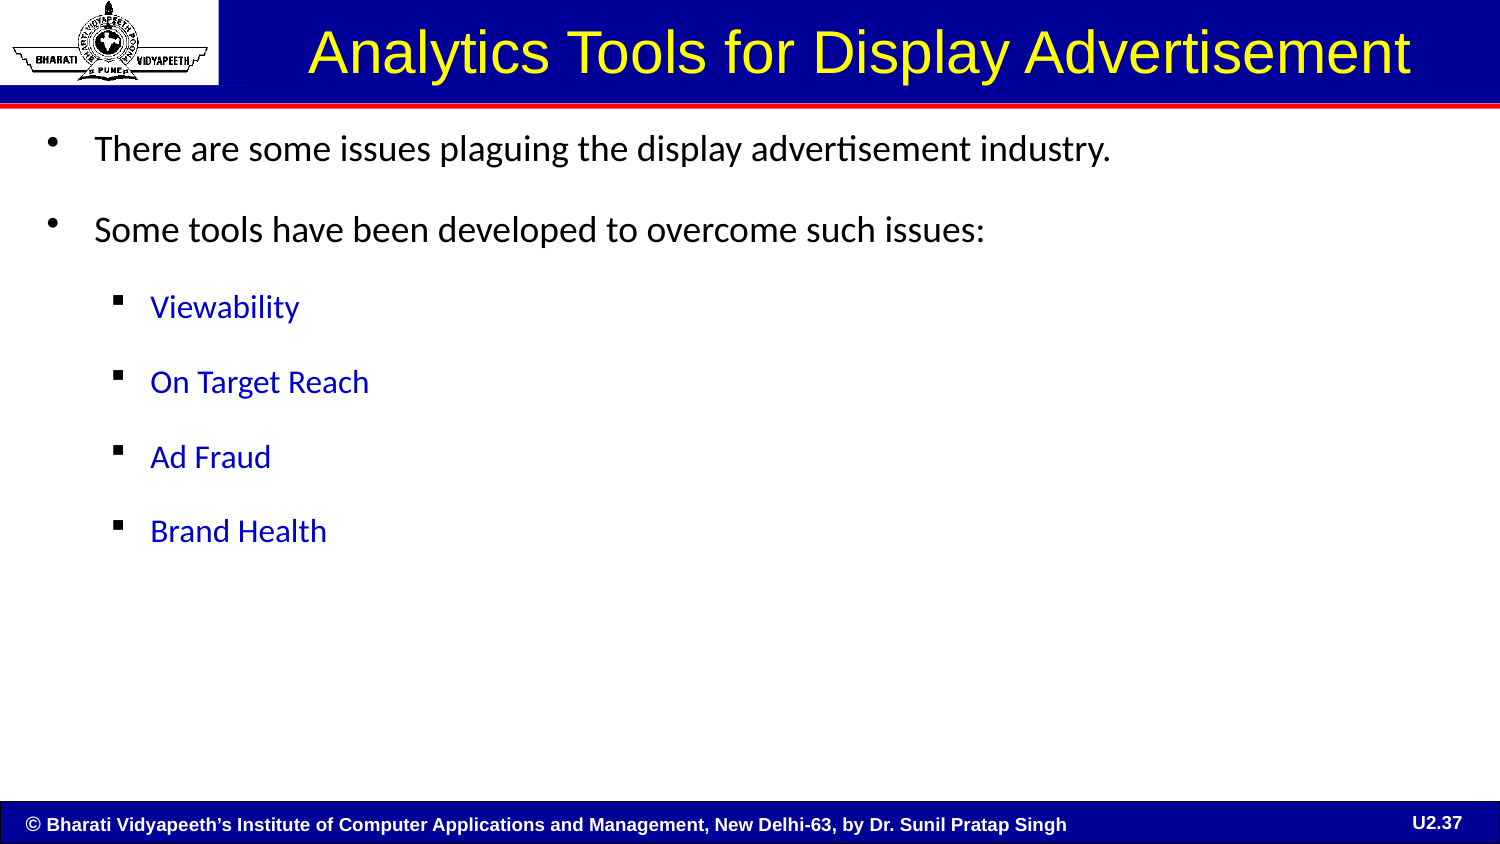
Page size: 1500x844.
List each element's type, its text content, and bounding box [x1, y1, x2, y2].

list There are some issues plaguing the display advertisement industry. Some tools have been developed to overcome such issues: Viewability On Target Reach Ad Fraud Brand Health [33, 106, 1481, 802]
picture [12, 1, 208, 81]
title Analytics Tools for Display Advertisement [233, 6, 1488, 89]
